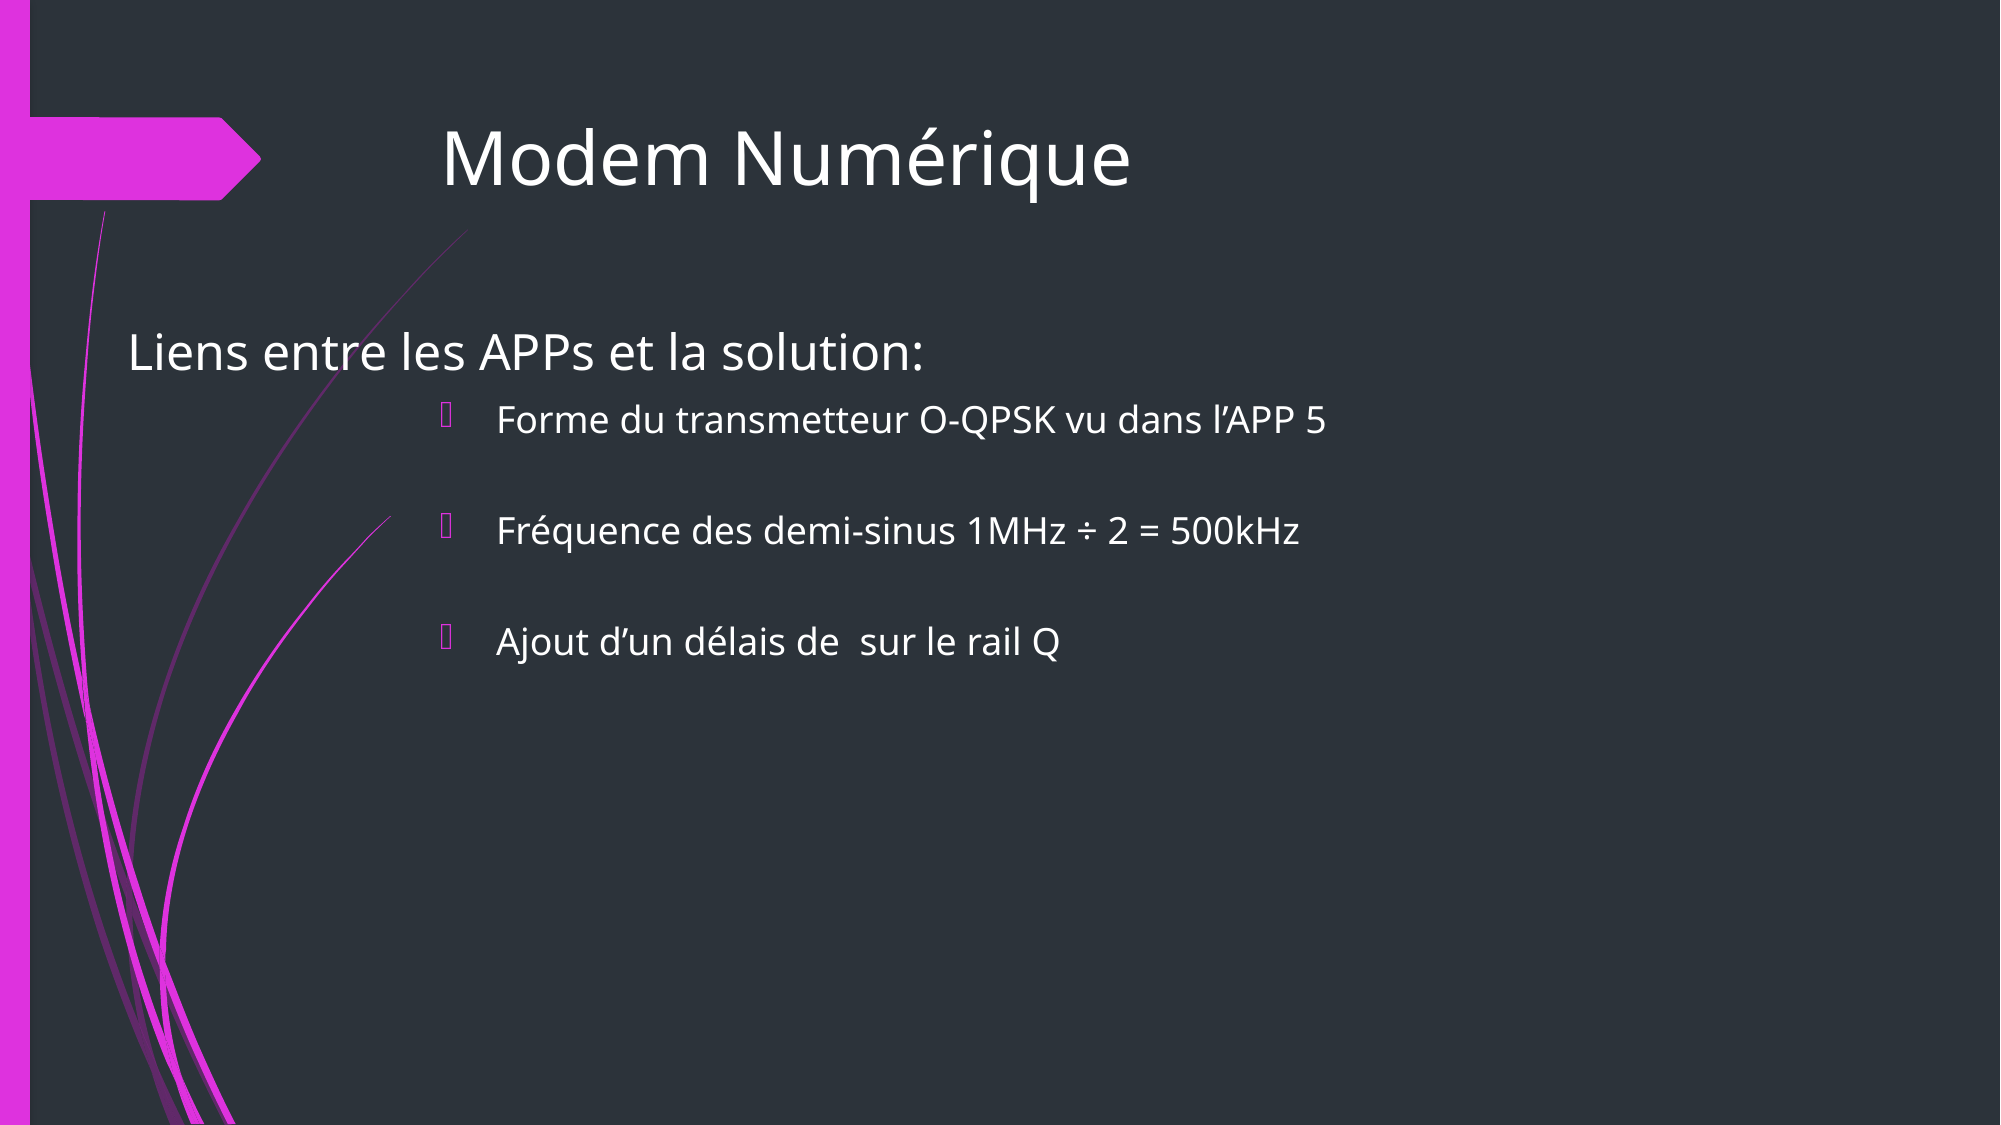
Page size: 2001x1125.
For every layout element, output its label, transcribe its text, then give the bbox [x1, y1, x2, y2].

title Modem Numérique [425, 102, 1888, 312]
text_box Liens entre les APPs et la solution: [112, 312, 2000, 388]
